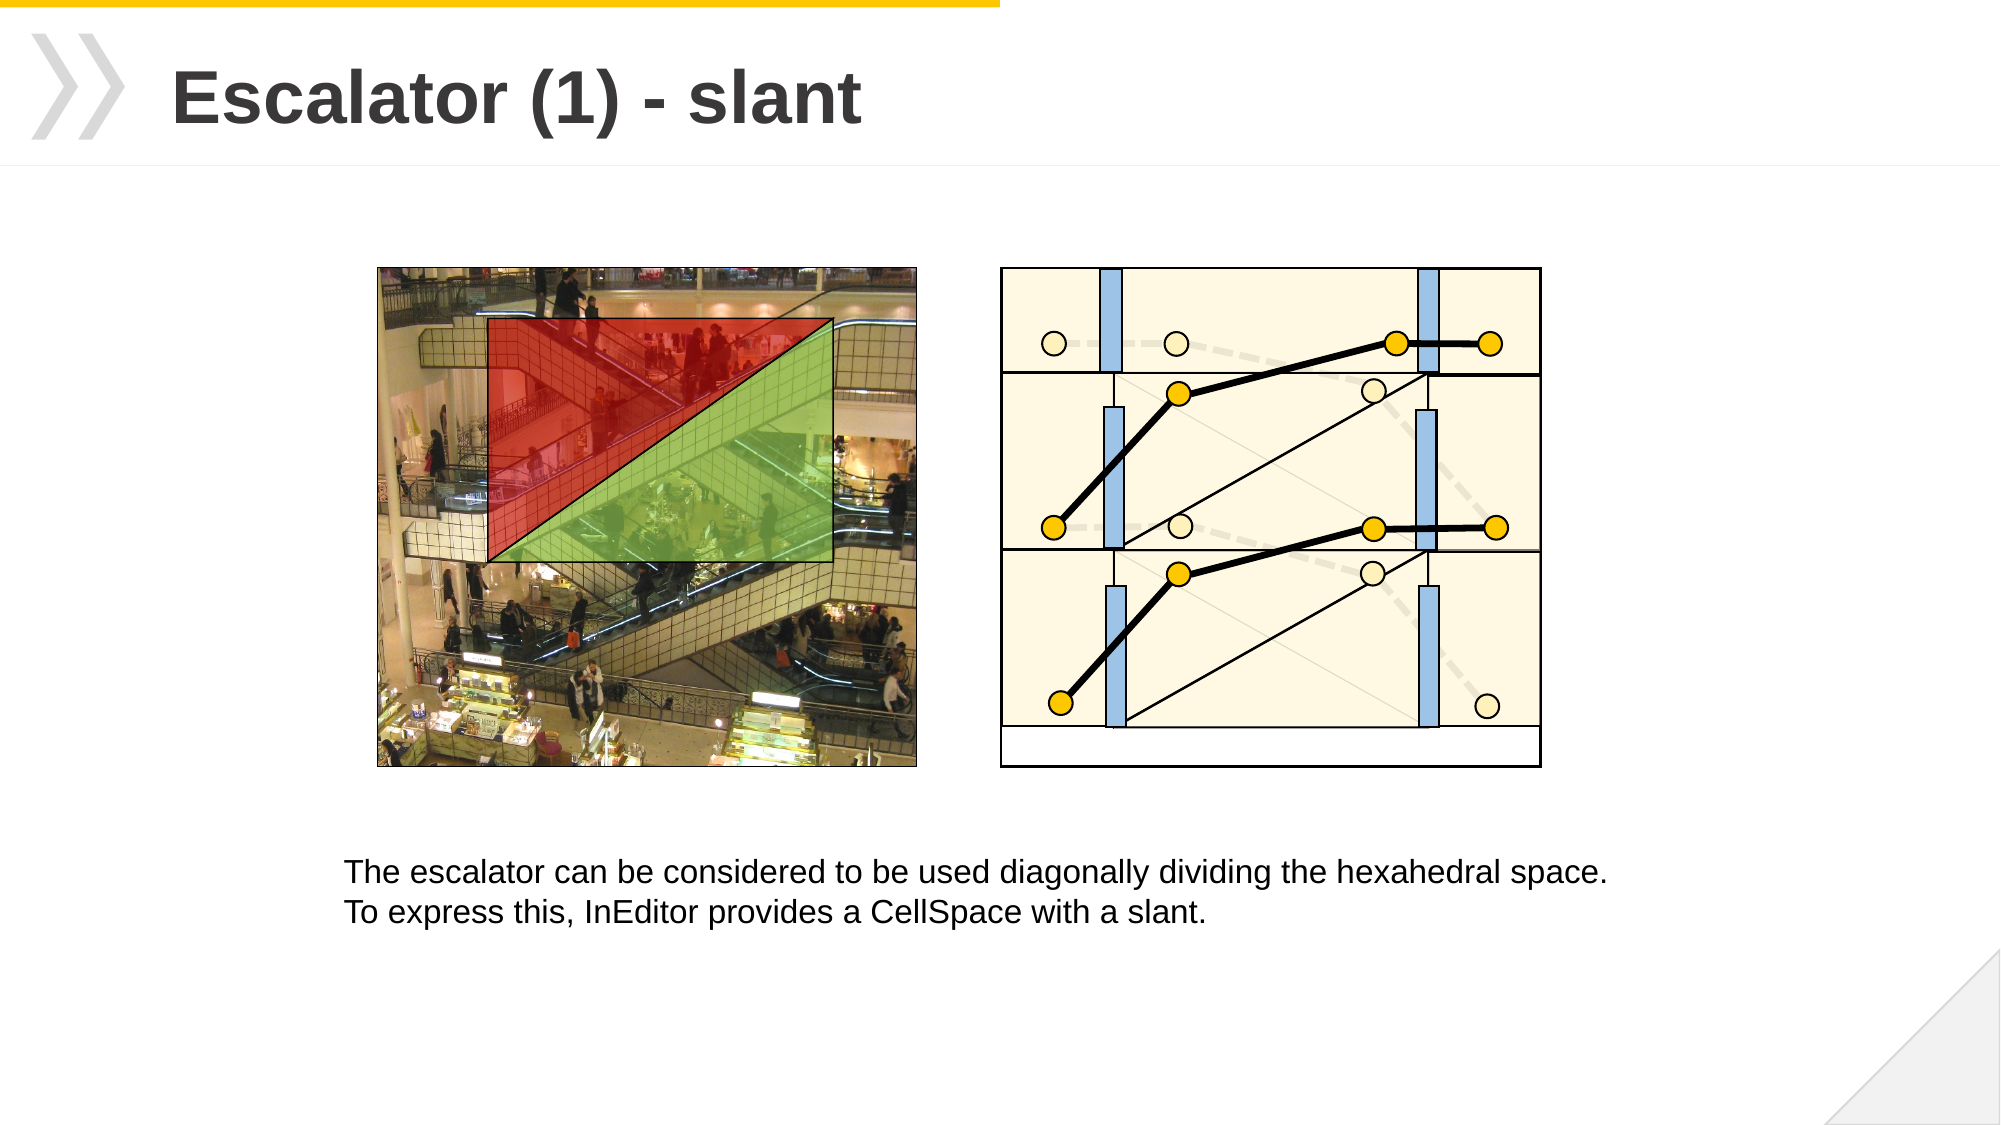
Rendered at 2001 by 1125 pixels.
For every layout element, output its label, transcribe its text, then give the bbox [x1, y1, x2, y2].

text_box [1001, 267, 1541, 767]
title Escalator (1) - slant [156, 39, 1882, 159]
picture [377, 267, 917, 766]
text_box The escalator can be considered to be used diagonally dividing the hexahedral space. To express this, InEditor provides a CellSpace with a slant. [328, 842, 1638, 938]
